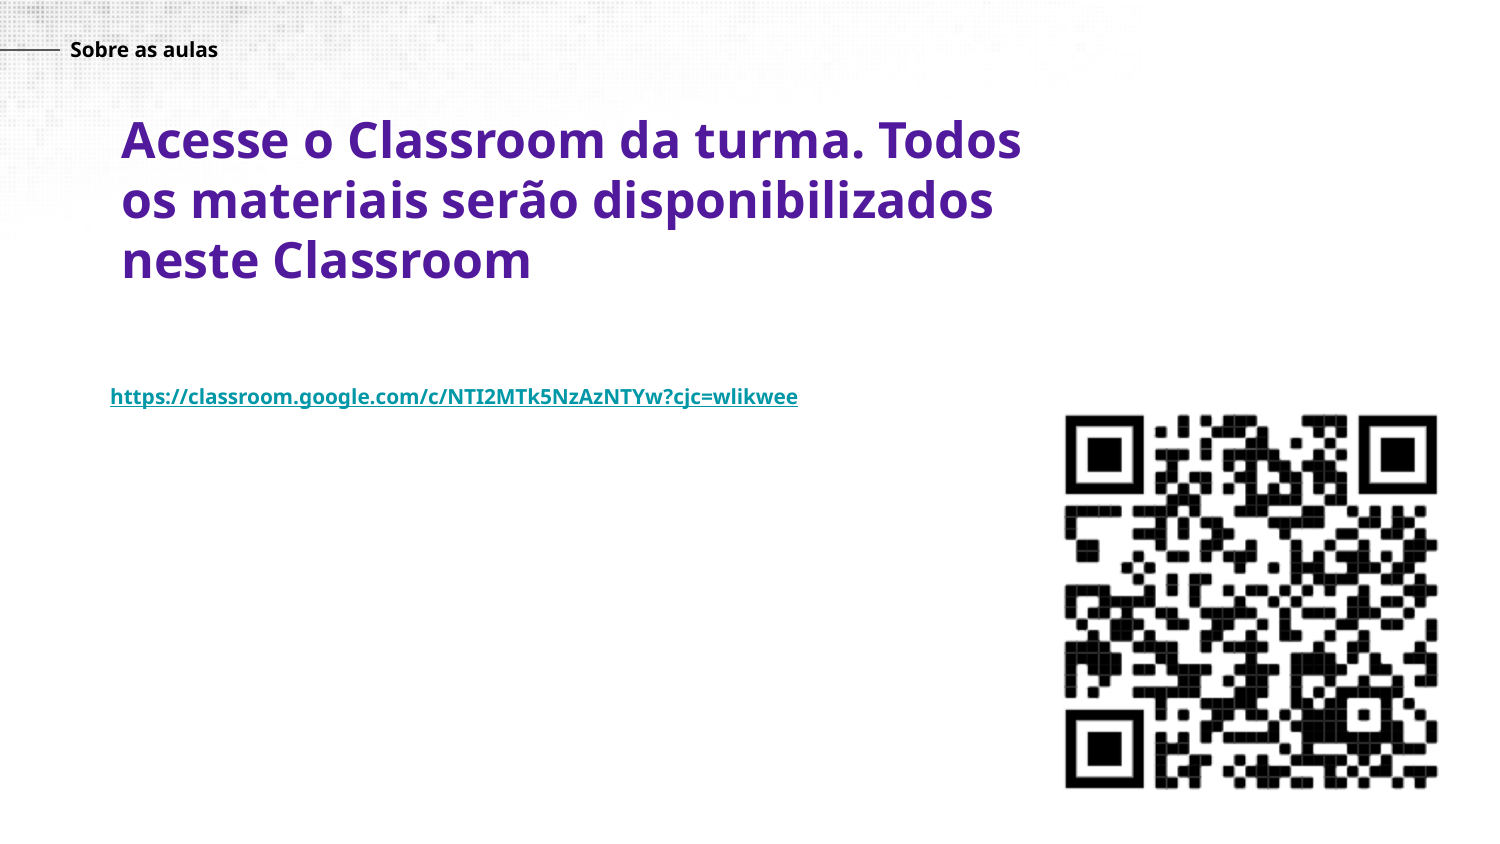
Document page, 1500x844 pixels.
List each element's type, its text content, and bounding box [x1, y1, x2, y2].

picture [0, 0, 1500, 251]
picture [1055, 406, 1450, 802]
text_box Acesse o Classroom da turma. Todos os materiais serão disponibilizados neste Classroom [118, 260, 1082, 299]
text_box https://classroom.google.com/c/NTI2MTk5NzAzNTYw?cjc=wlikwee [106, 374, 909, 449]
